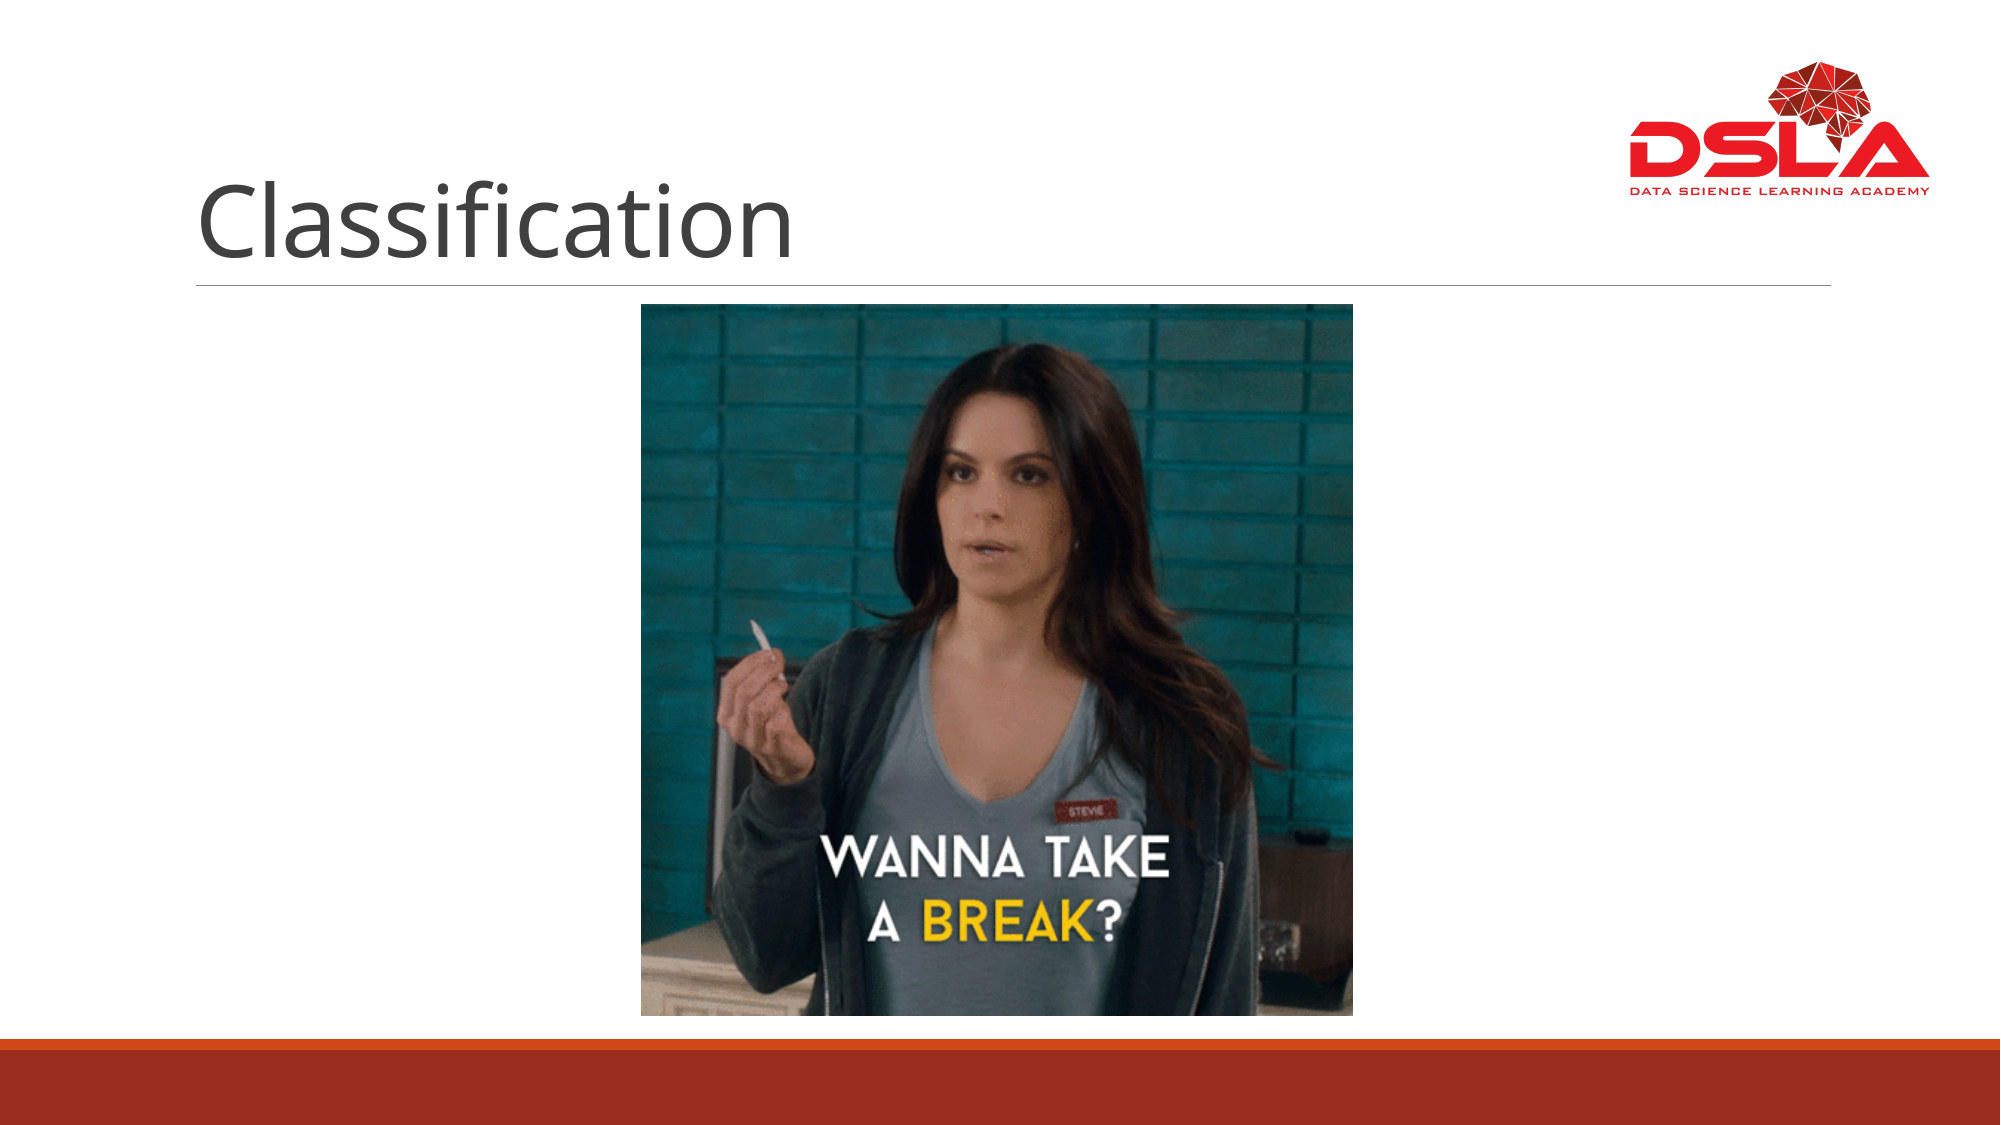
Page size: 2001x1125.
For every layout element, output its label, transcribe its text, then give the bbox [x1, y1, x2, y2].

picture [641, 304, 1353, 1016]
picture [1605, 16, 1973, 242]
title Classification [180, 47, 1830, 285]
